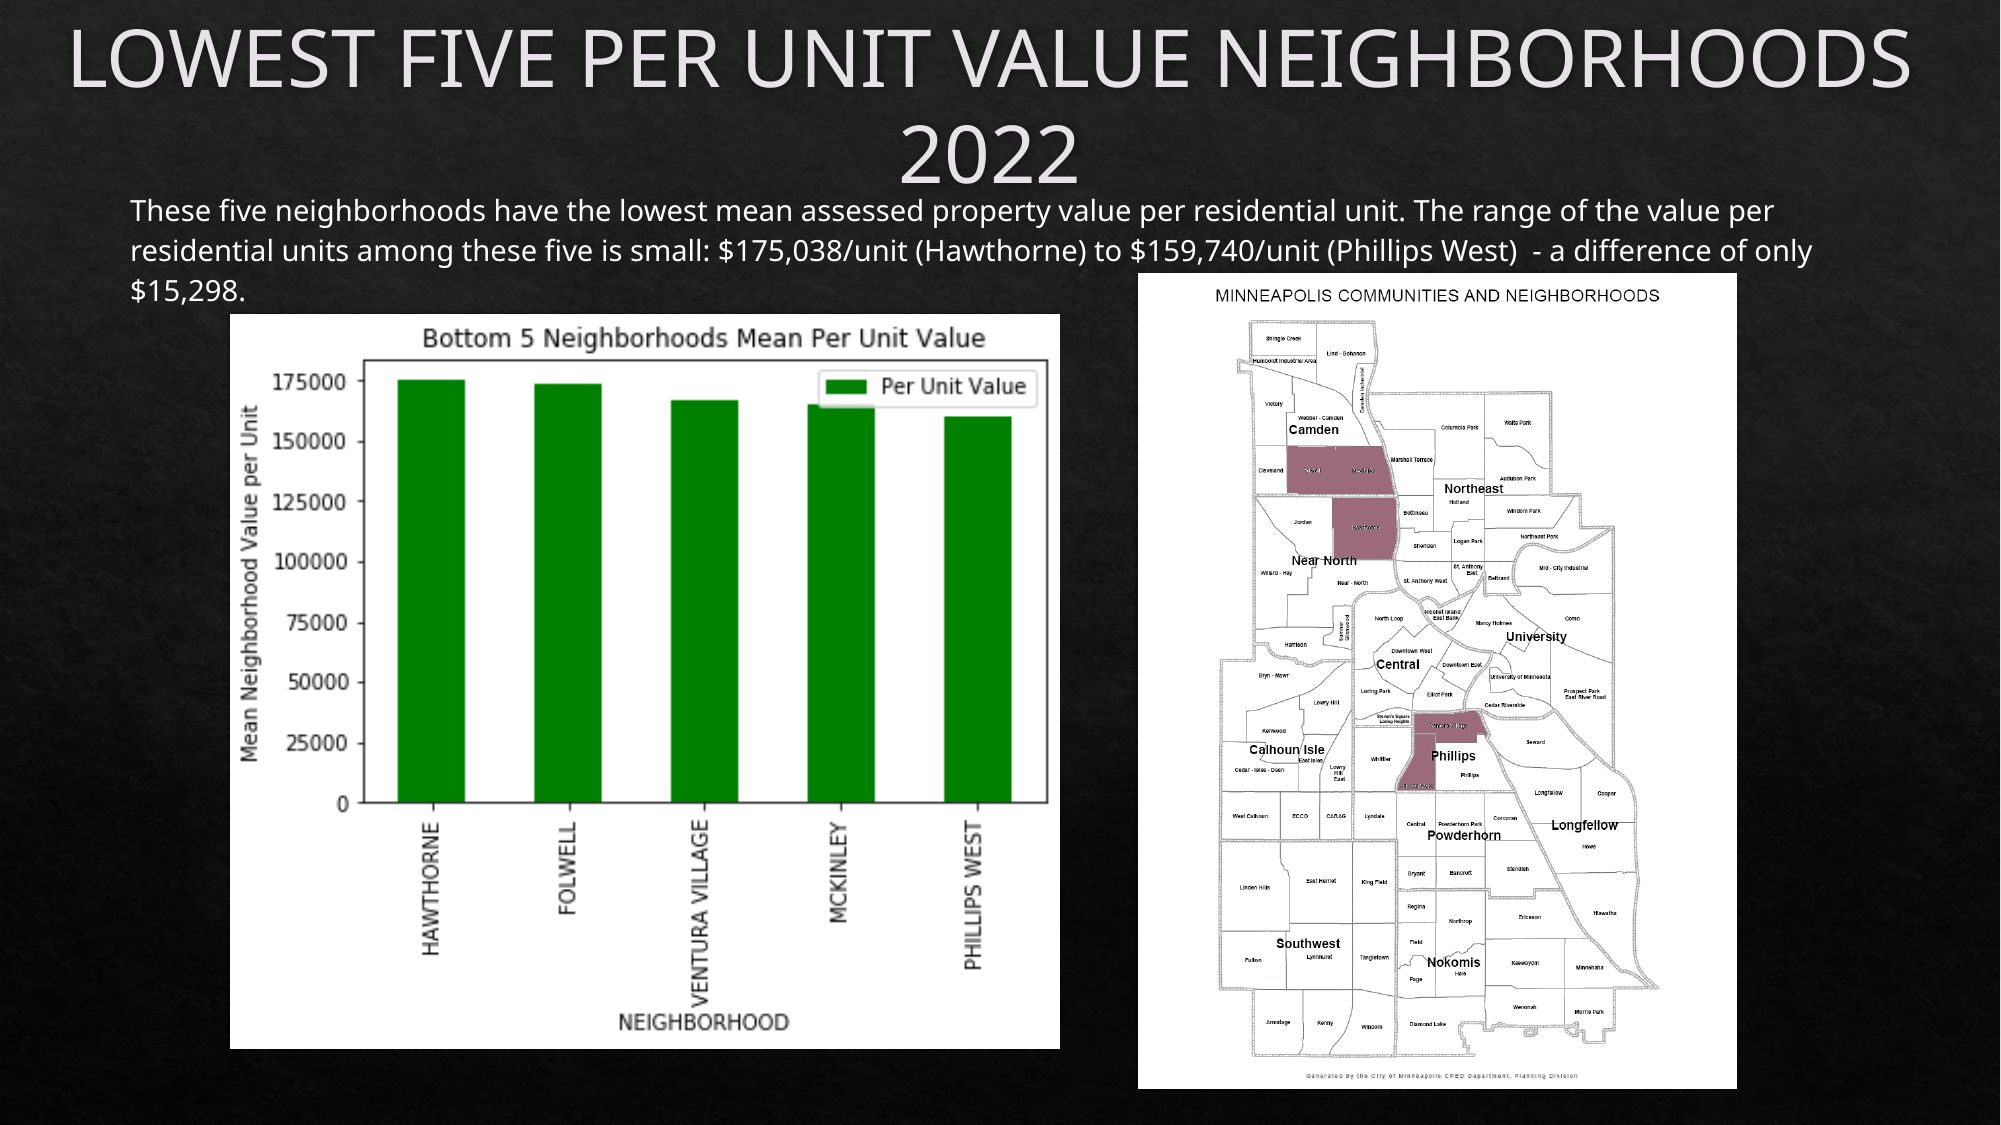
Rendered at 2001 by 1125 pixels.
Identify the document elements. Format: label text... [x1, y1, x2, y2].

title LOWEST FIVE PER UNIT VALUE NEIGHBORHOODS 2022 [0, 0, 2000, 207]
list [1137, 273, 1737, 1089]
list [229, 313, 1061, 1049]
text_box These five neighborhoods have the lowest mean assessed property value per residential unit. The range of the value per residential units among these five is small: $175,038/unit (Hawthorne) to $159,740/unit (Phillips West) - a difference of only $15,298. [115, 171, 1895, 358]
picture [0, 0, 2001, 1125]
